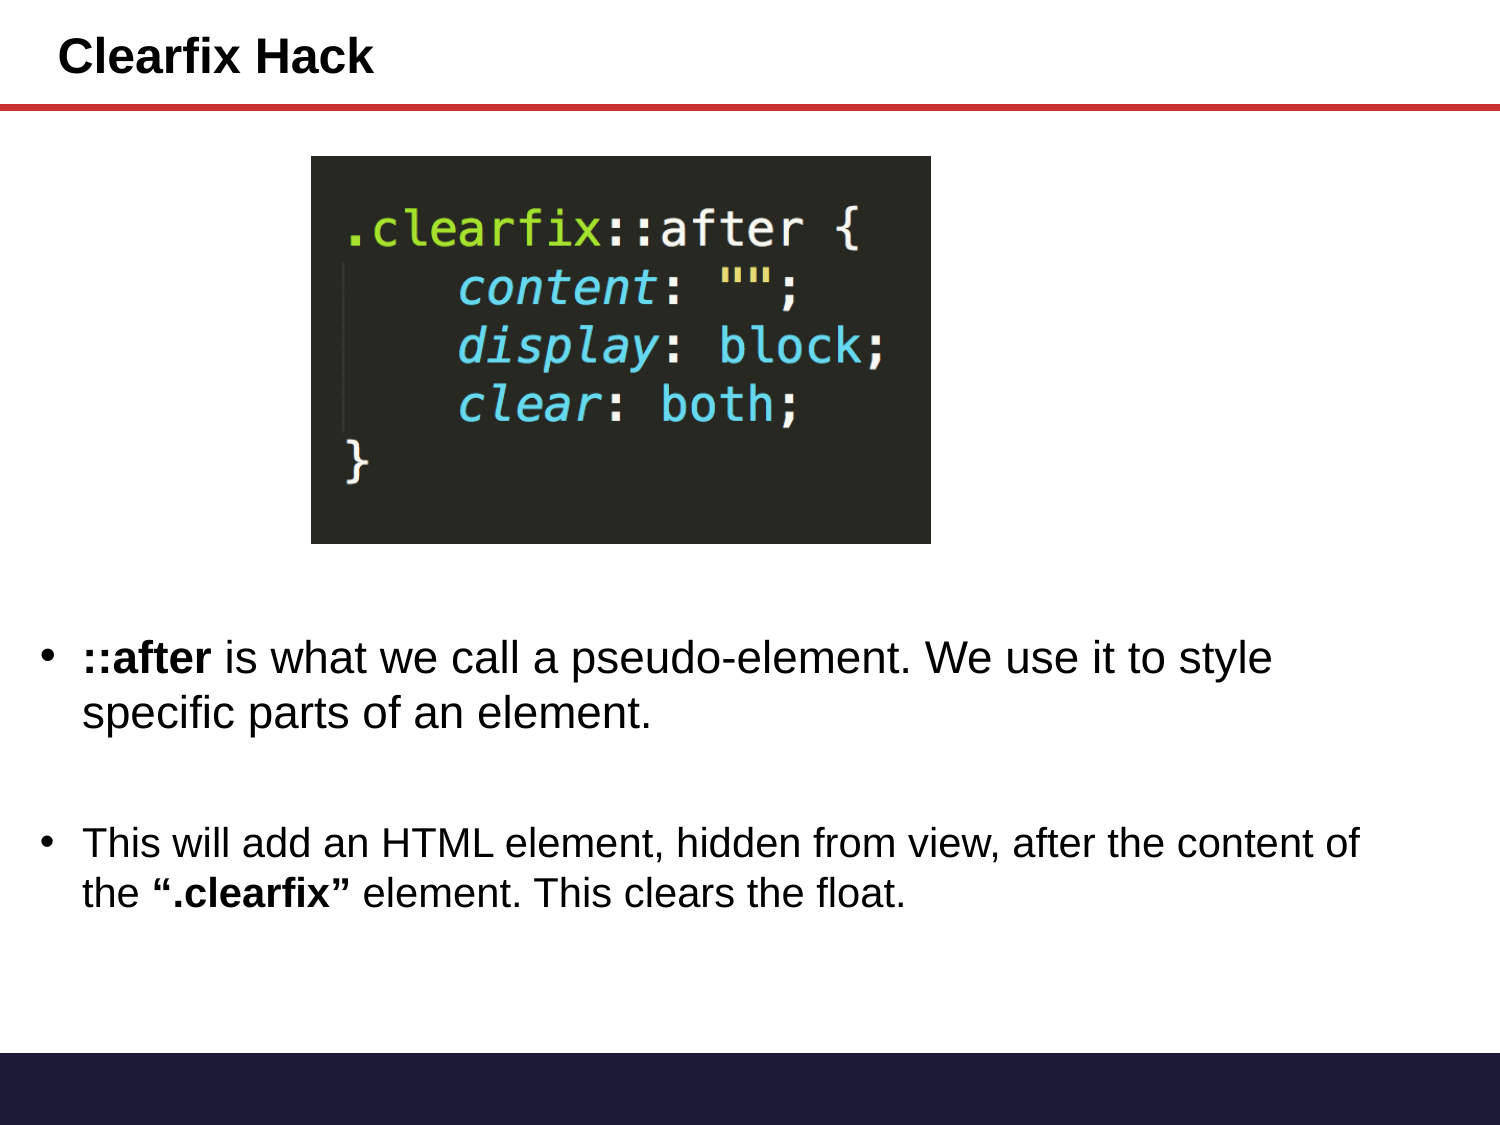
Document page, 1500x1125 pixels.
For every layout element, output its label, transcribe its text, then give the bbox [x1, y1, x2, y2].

text_box Clearfix Hack [50, 16, 913, 91]
text_box ::after is what we call a pseudo-element. We use it to style specific parts of an element. This will add an HTML element, hidden from view, after the content of the “.clearfix” element. This clears the float. [24, 612, 1438, 932]
picture [311, 156, 931, 544]
